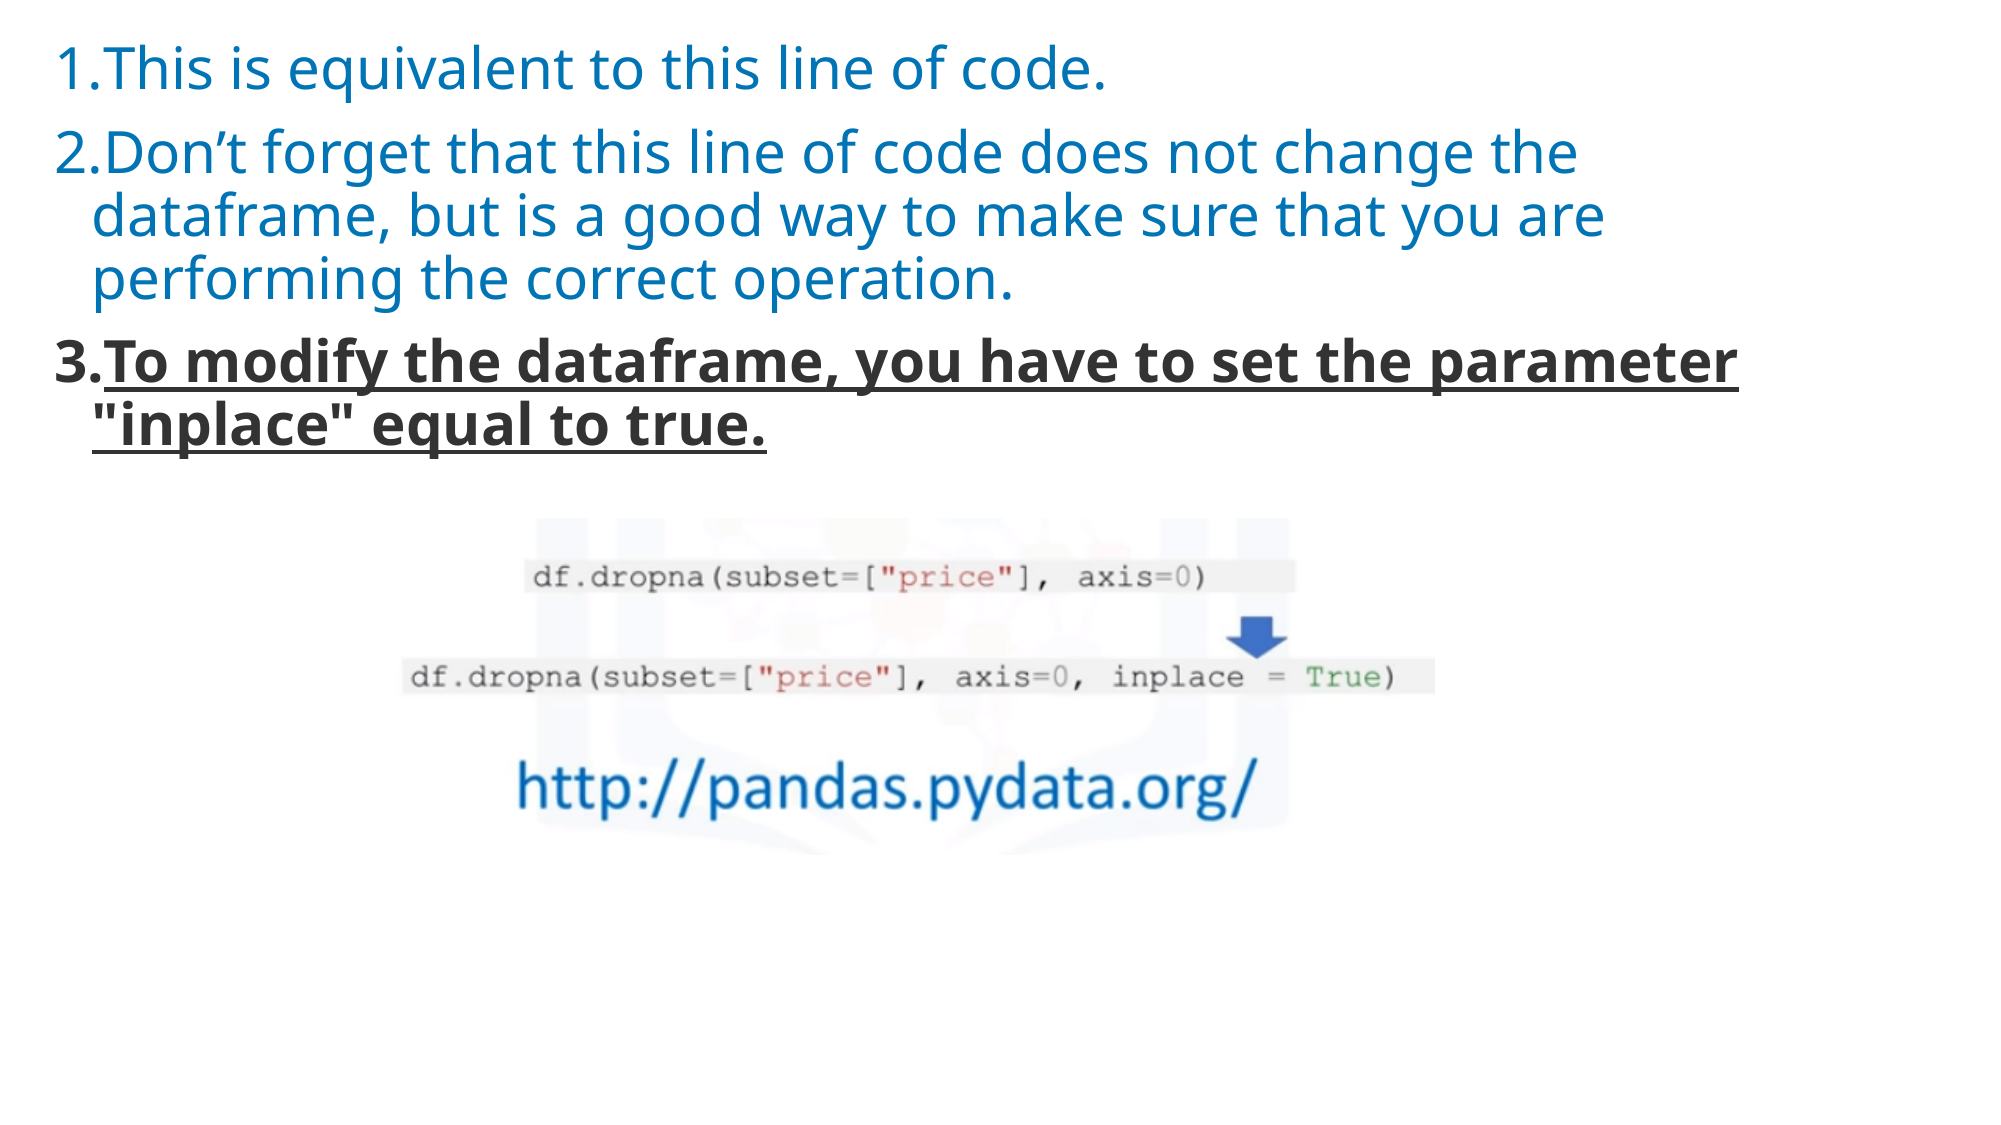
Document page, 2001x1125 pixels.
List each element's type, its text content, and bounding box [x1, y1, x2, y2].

picture [379, 518, 1435, 855]
list This is equivalent to this line of code. Don’t forget that this line of code does not change the dataframe, but is a good way to make sure that you are performing the correct operation. To modify the dataframe, you have to set the parameter "inplace" equal to true. [39, 32, 1863, 1014]
